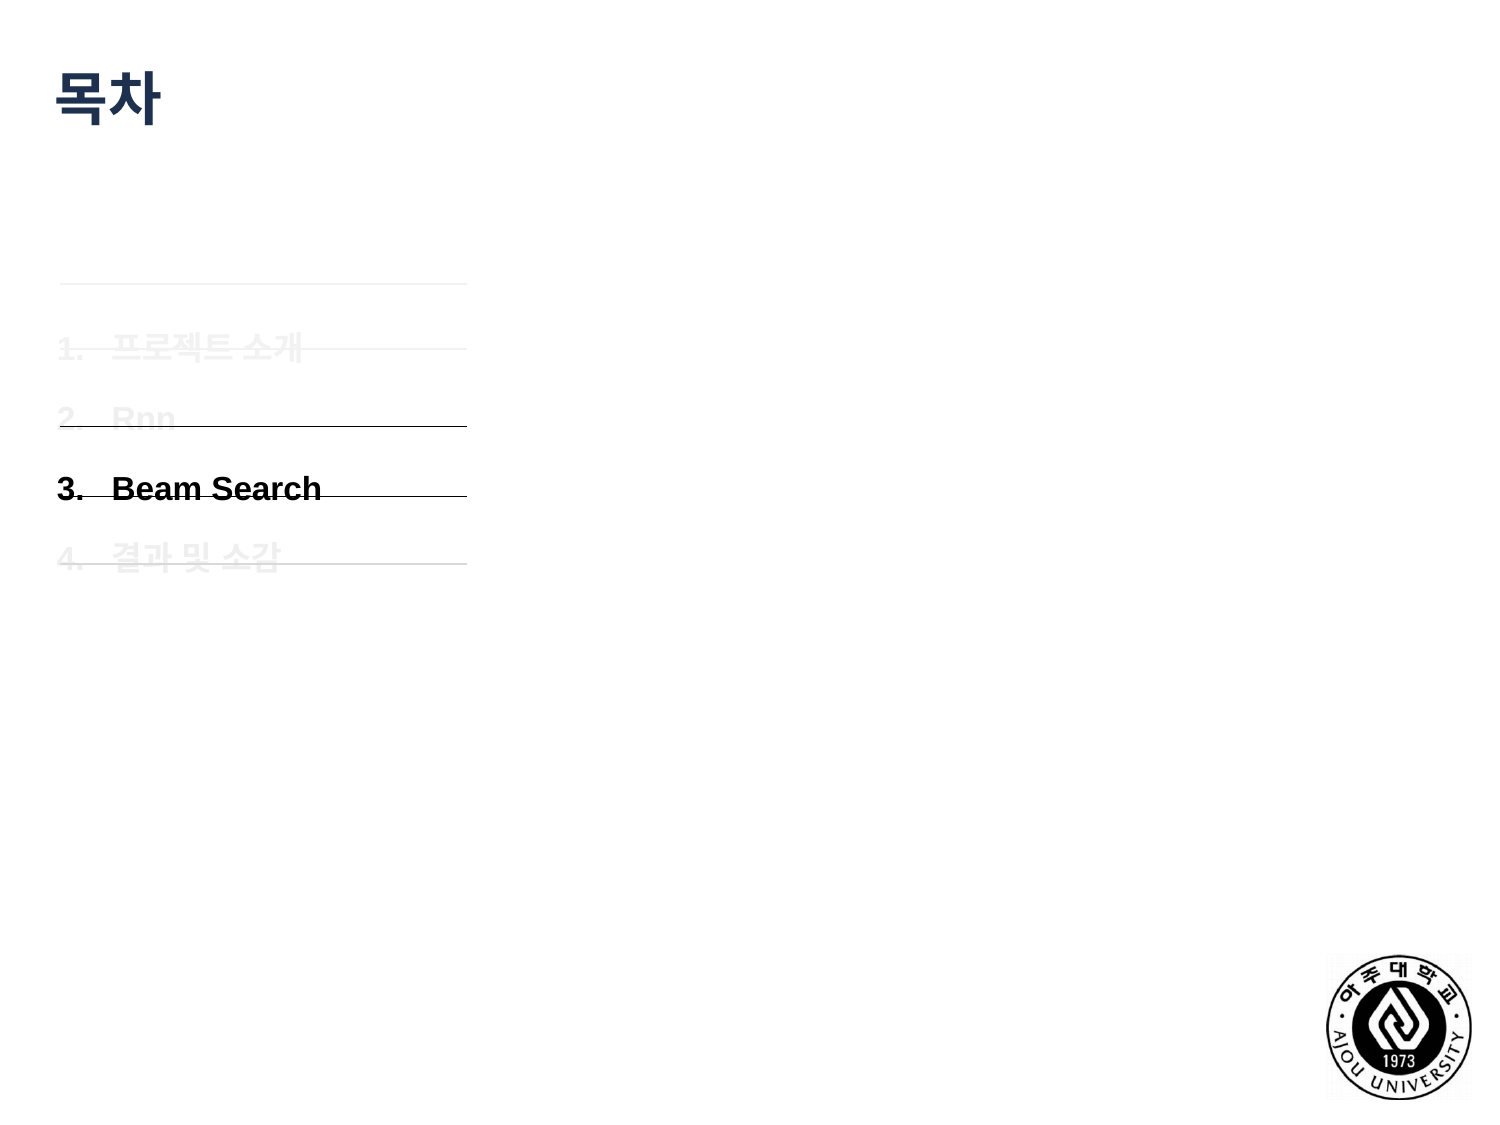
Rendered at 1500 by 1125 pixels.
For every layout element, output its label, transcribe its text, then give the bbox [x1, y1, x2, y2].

title 목차 [39, 24, 1440, 170]
text_box 프로젝트 소개 Rnn Beam Search 결과 및 소감 [41, 289, 891, 1064]
picture [1326, 954, 1472, 1101]
